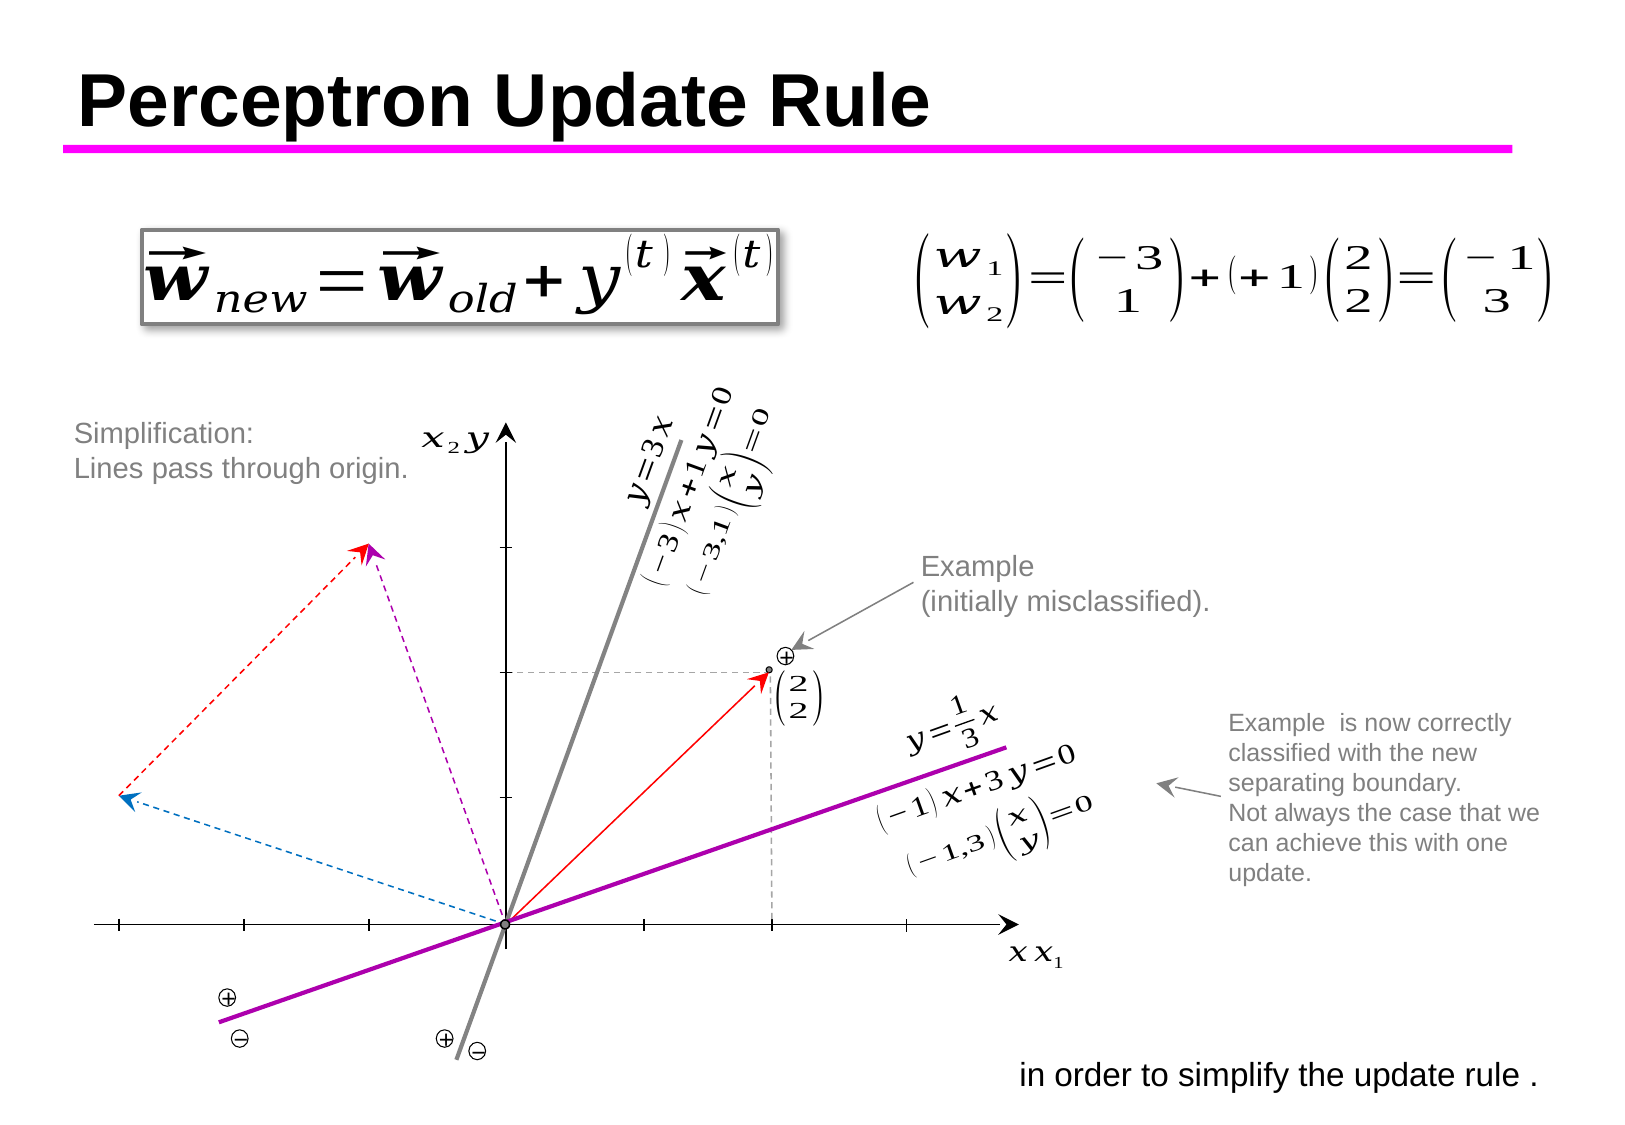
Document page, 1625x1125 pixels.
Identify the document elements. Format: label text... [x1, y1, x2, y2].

text_box [764, 664, 775, 672]
text_box − [229, 1032, 251, 1050]
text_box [118, 543, 370, 796]
text_box + [434, 1032, 450, 1050]
text_box Simplification: Lines pass through origin. [66, 414, 410, 485]
title Perceptron Update Rule [62, 42, 1500, 149]
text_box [791, 583, 919, 651]
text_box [456, 1032, 682, 1061]
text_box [218, 747, 1007, 1023]
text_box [456, 439, 682, 745]
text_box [685, 672, 770, 745]
text_box + [775, 645, 796, 667]
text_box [118, 804, 363, 925]
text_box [368, 543, 507, 926]
